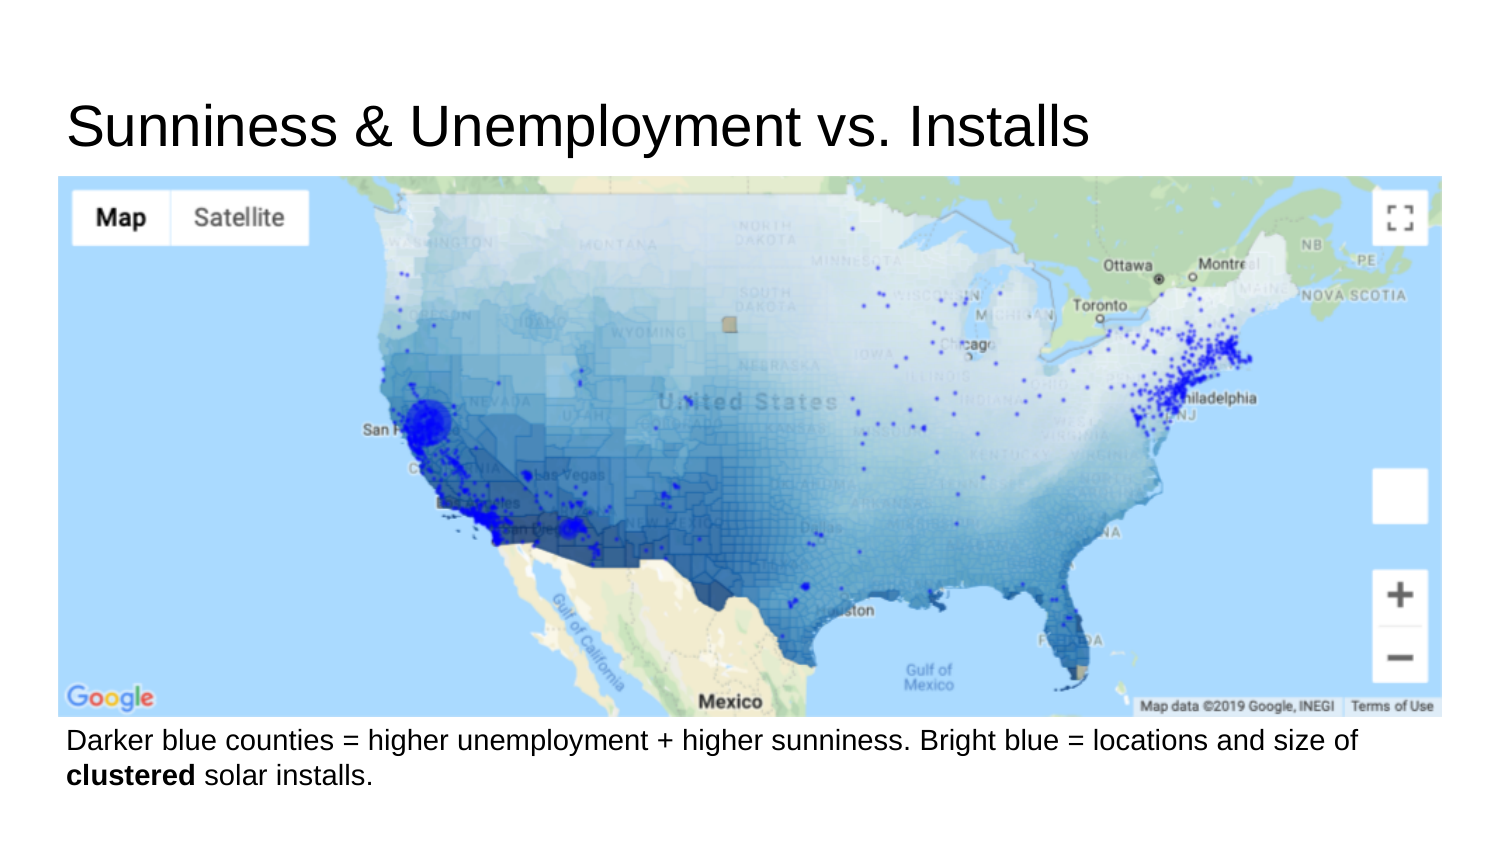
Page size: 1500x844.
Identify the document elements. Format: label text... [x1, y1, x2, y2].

title Sunniness & Unemployment vs. Installs [51, 72, 1449, 167]
text_box Darker blue counties = higher unemployment + higher sunniness. Bright blue = locations and size of clustered solar installs. [51, 705, 1449, 781]
picture [58, 175, 1442, 717]
